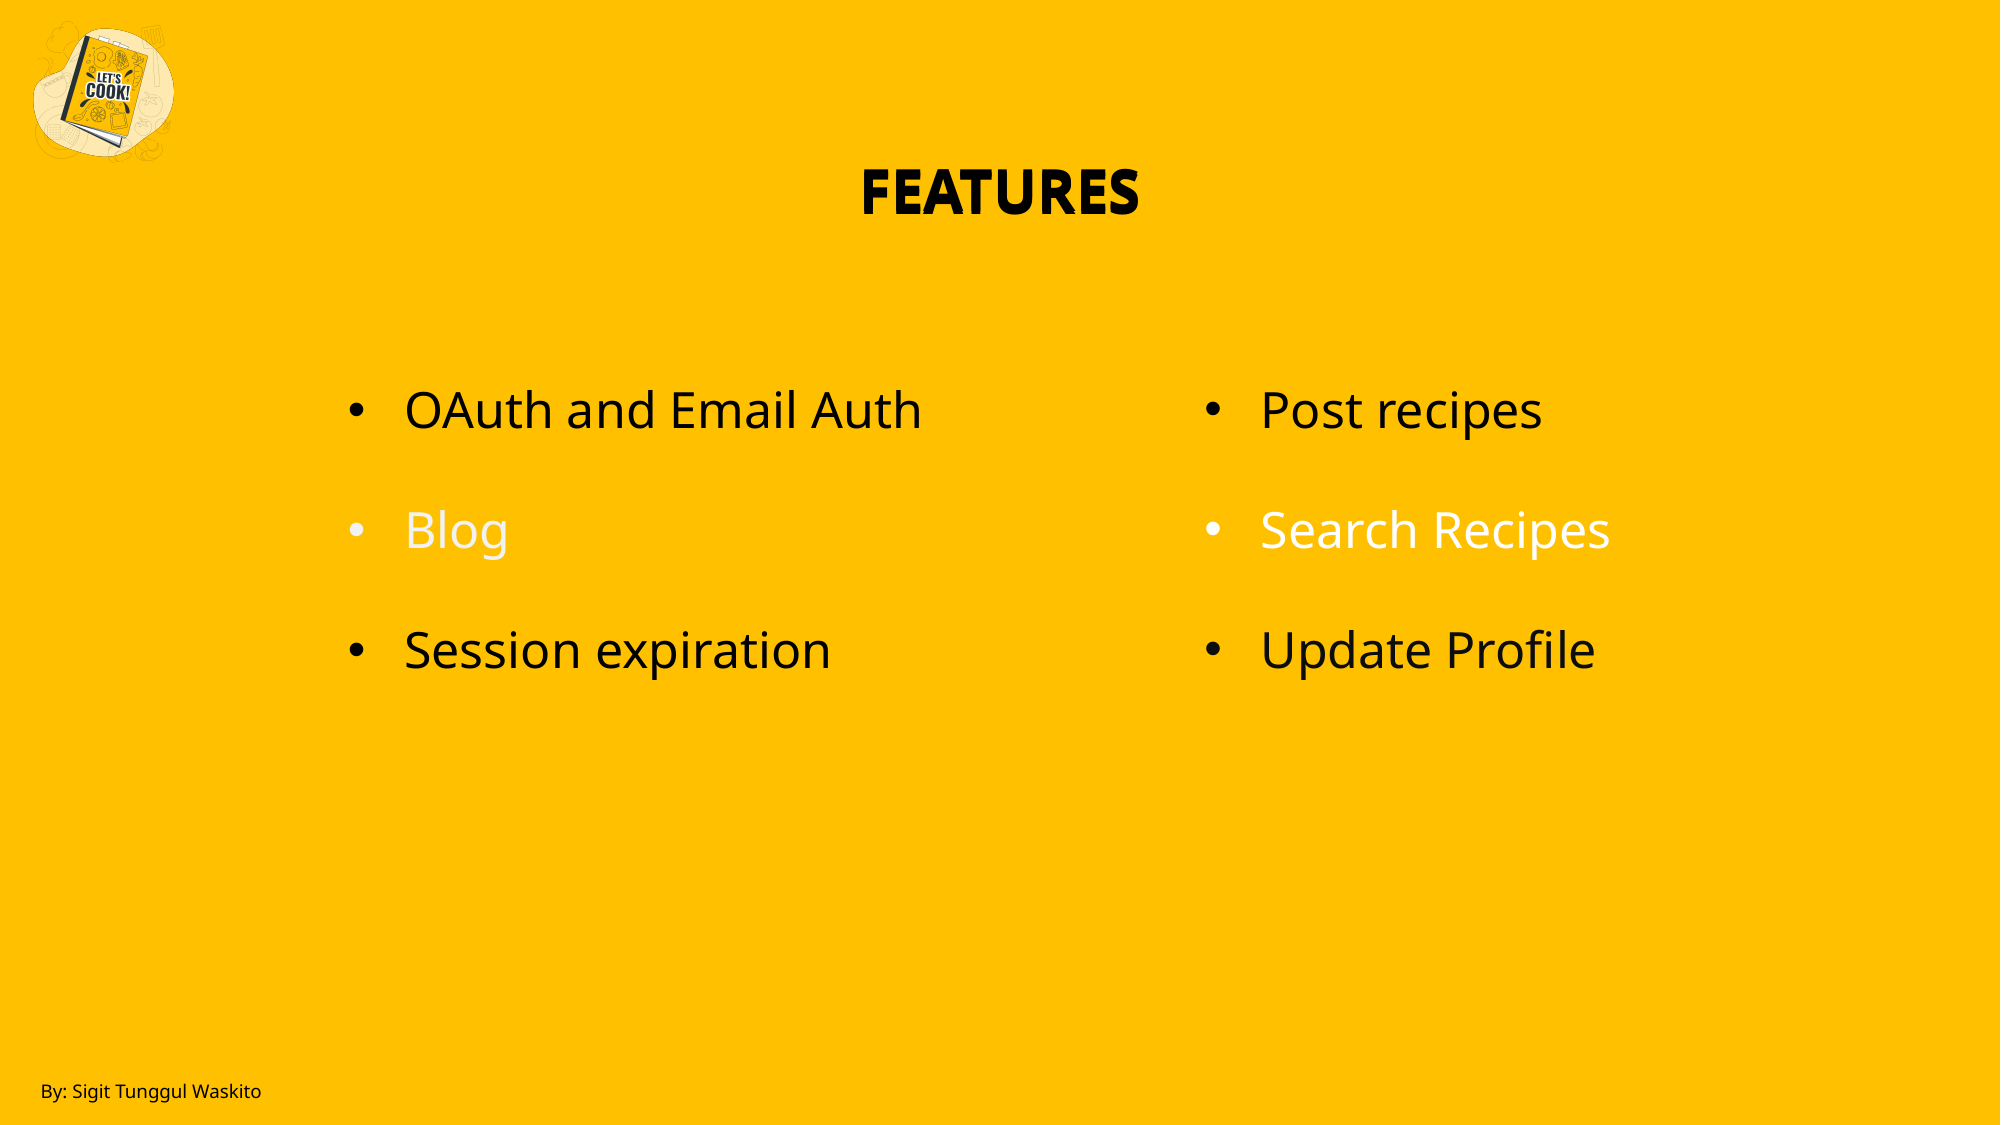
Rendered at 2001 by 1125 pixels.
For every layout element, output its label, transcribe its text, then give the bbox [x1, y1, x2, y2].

text_box By: Sigit Tunggul Waskito [25, 1072, 277, 1110]
picture [29, 19, 177, 167]
text_box Post recipes Search Recipes Update Profile [1189, 310, 2000, 686]
text_box FEATURES [510, 148, 1490, 234]
text_box OAuth and Email Auth Blog Session expiration [333, 371, 1614, 687]
